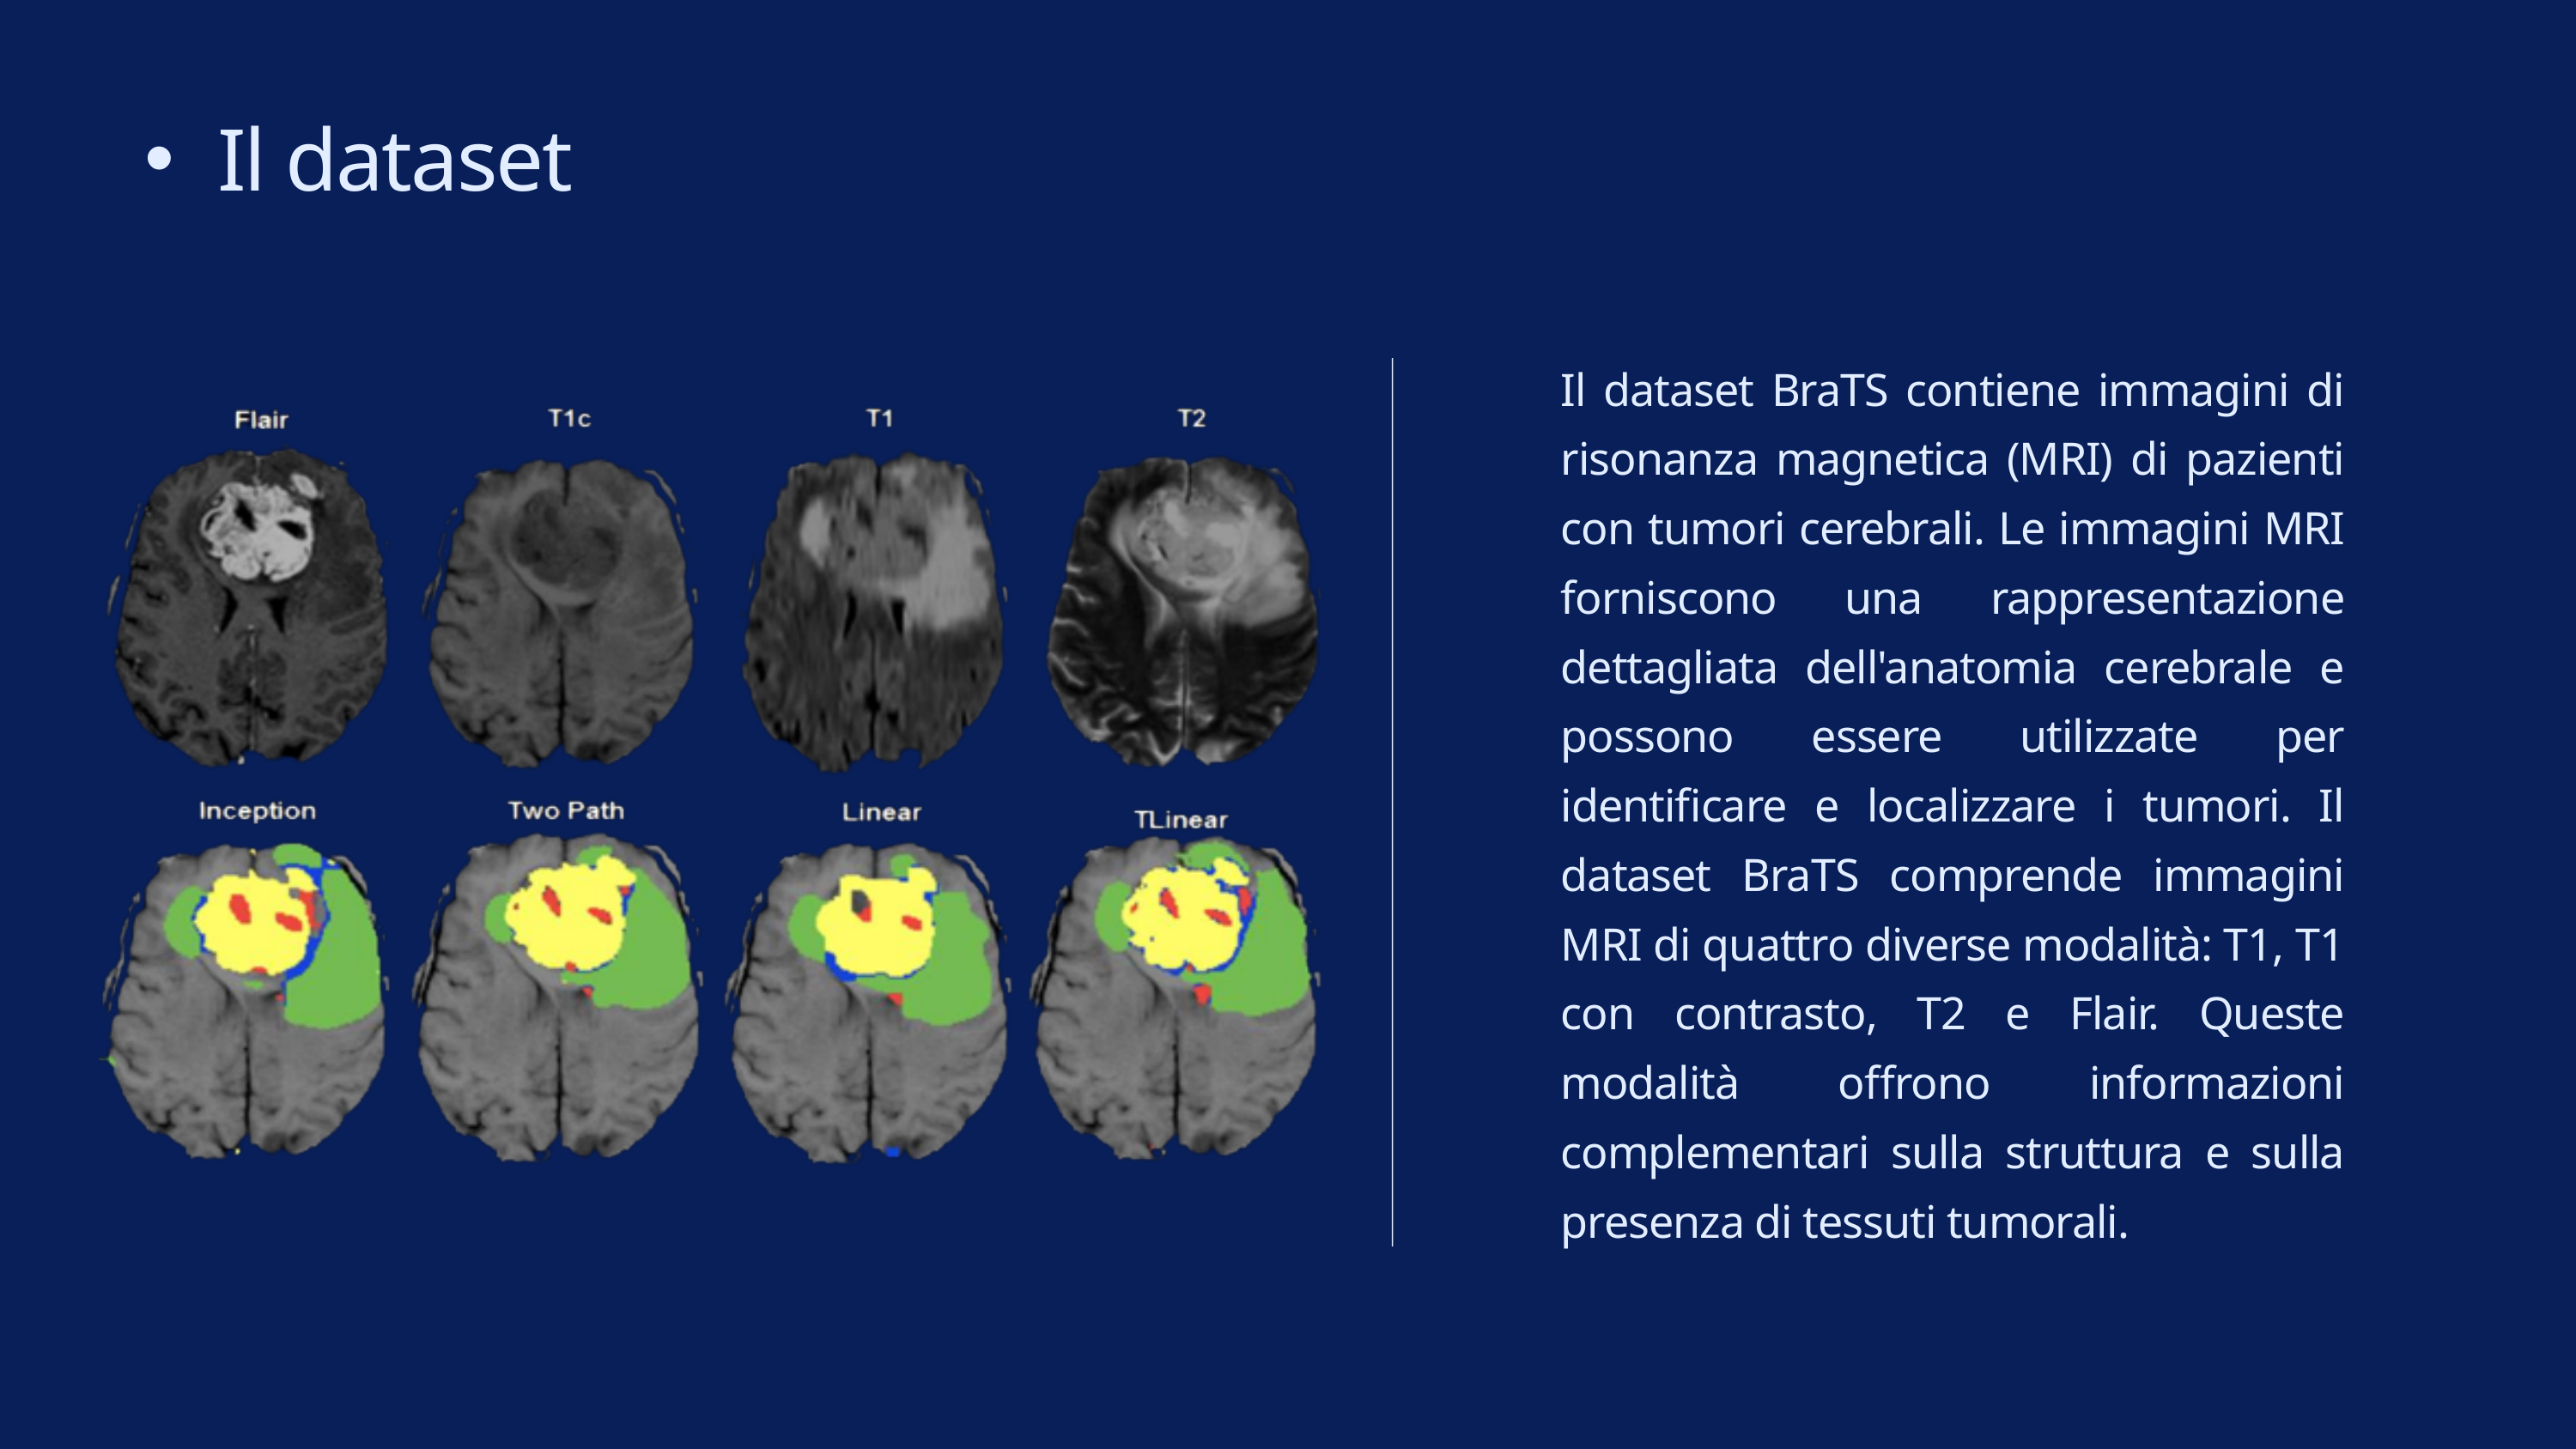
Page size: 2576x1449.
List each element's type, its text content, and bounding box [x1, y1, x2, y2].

text_box Il dataset [72, 106, 602, 209]
text_box Il dataset BraTS contiene immagini di risonanza magnetica (MRI) di pazienti con tumori cerebrali. Le immagini MRI forniscono una rappresentazione dettagliata dell'anatomia cerebrale e possono essere utilizzate per identificare e localizzare i tumori. Il dataset BraTS comprende immagini MRI di quattro diverse modalità: T1, T1 con contrasto, T2 e Flair. Queste modalità offrono informazioni complementari sulla struttura e sulla presenza di tessuti tumorali. [1560, 345, 2345, 1247]
text_box [99, 408, 1341, 1182]
